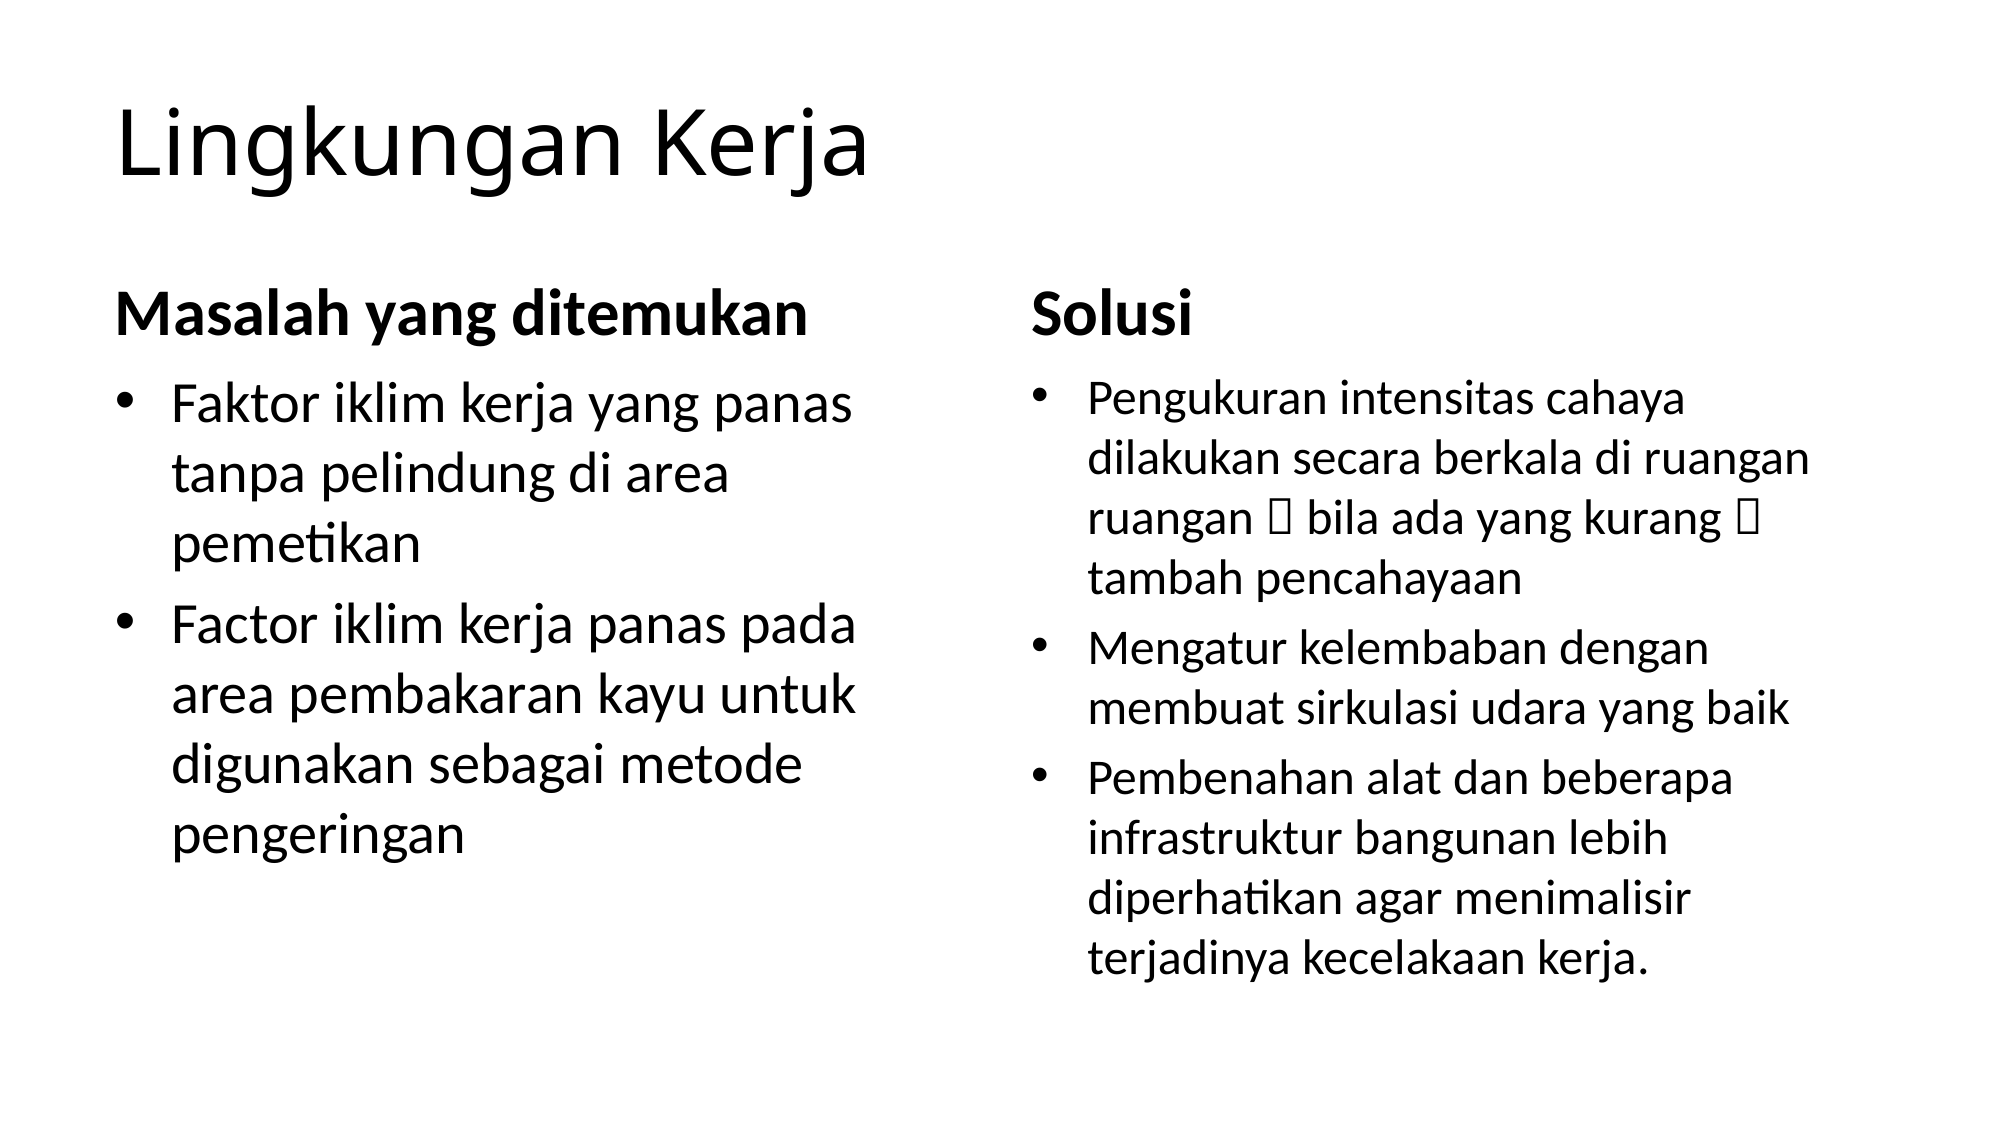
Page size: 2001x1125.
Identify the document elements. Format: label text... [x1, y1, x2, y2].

title Lingkungan Kerja [99, 45, 1900, 233]
list Solusi [1015, 251, 1900, 356]
list Pengukuran intensitas cahaya dilakukan secara berkala di ruangan ruangan  bila ada yang kurang  tambah pencahayaan Mengatur kelembaban dengan membuat sirkulasi udara yang baik Pembenahan alat dan beberapa infrastruktur bangunan lebih diperhatikan agar menimalisir terjadinya kecelakaan kerja. [1015, 356, 1900, 1005]
list Masalah yang ditemukan [99, 251, 984, 356]
list Faktor iklim kerja yang panas tanpa pelindung di area pemetikan Factor iklim kerja panas pada area pembakaran kayu untuk digunakan sebagai metode pengeringan [99, 356, 984, 1005]
